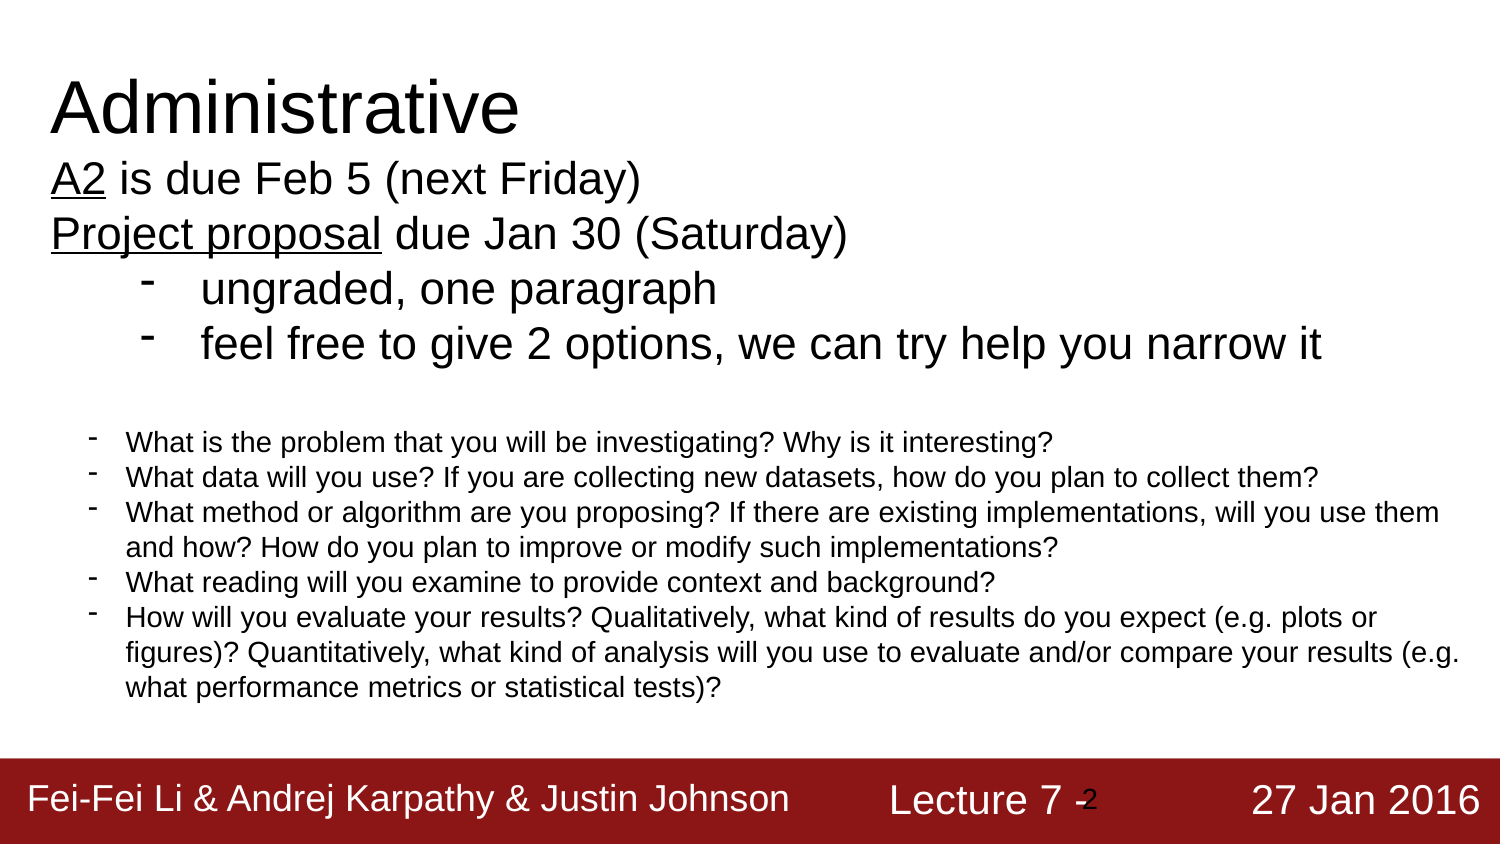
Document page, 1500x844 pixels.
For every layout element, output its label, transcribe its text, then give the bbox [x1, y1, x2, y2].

text_box Administrative A2 is due Feb 5 (next Friday) Project proposal due Jan 30 (Saturday) ungraded, one paragraph feel free to give 2 options, we can try help you narrow it What is the problem that you will be investigating? Why is it interesting? What data will you use? If you are collecting new datasets, how do you plan to collect them? What method or algorithm are you proposing? If there are existing implementations, will you use them and how? How do you plan to improve or modify such implementations? What reading will you examine to provide context and background? How will you evaluate your results? Qualitatively, what kind of results do you expect (e.g. plots or figures)? Quantitatively, what kind of analysis will you use to evaluate and/or compare your results (e.g. what performance metrics or statistical tests)? [35, 43, 1500, 676]
slide_number ‹#› [1066, 765, 1157, 831]
